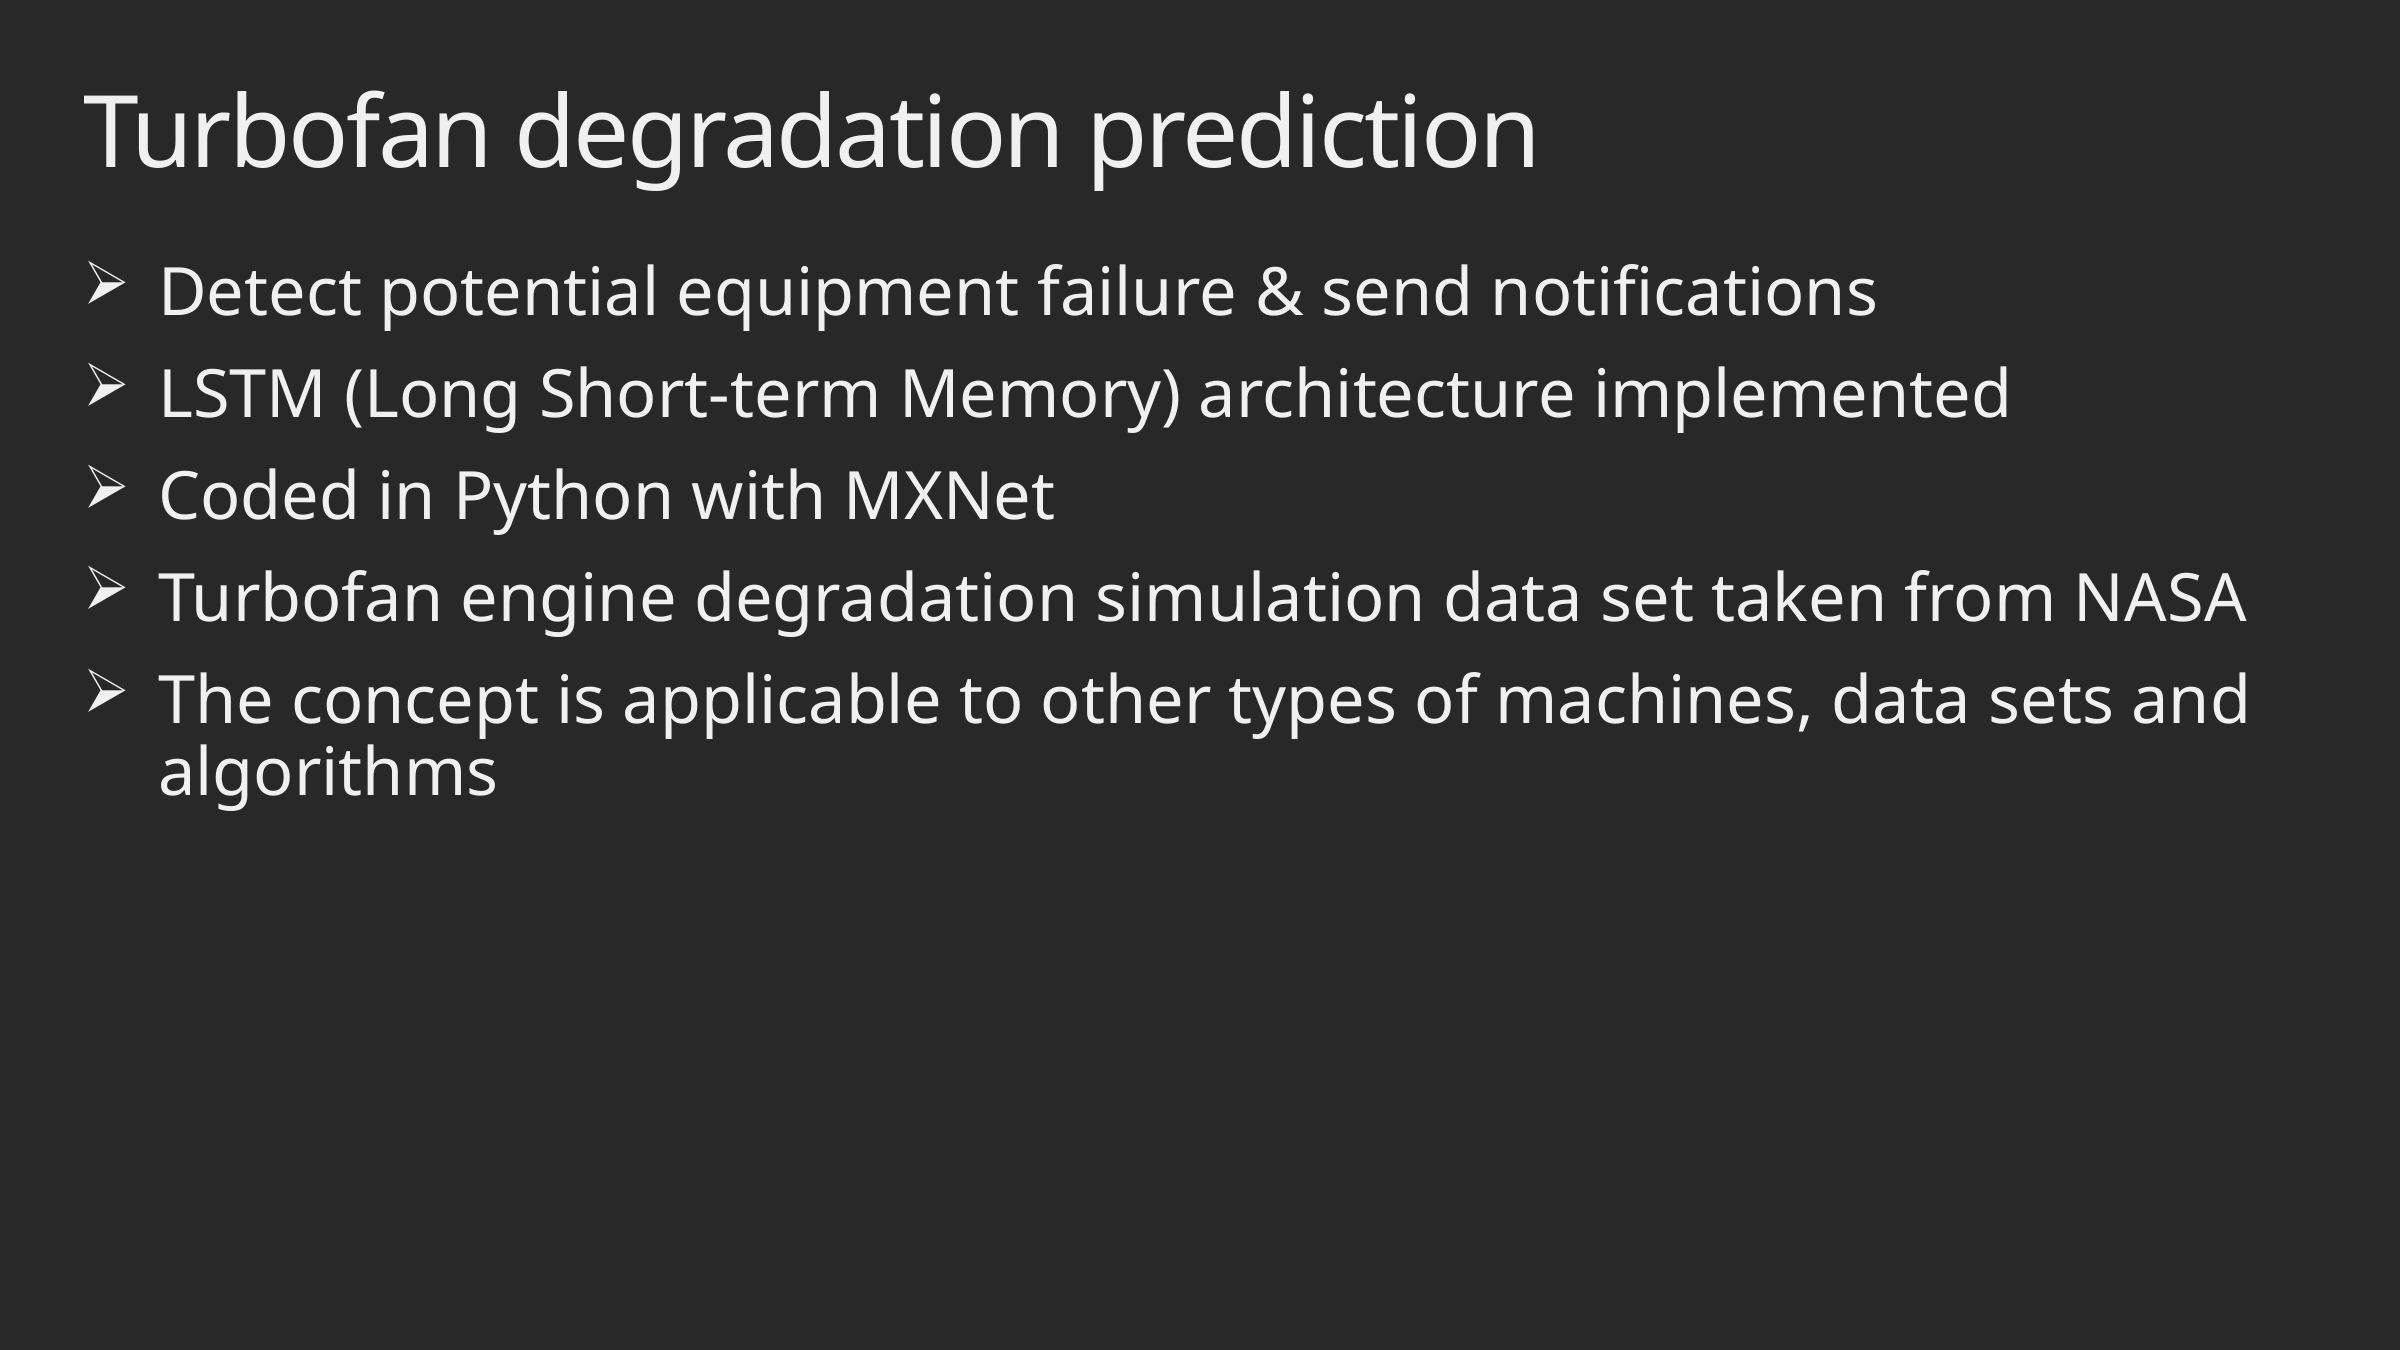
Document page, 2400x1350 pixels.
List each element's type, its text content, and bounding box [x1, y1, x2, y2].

list Detect potential equipment failure & send notifications LSTM (Long Short-term Memory) architecture implemented Coded in Python with MXNet Turbofan engine degradation simulation data set taken from NASA The concept is applicable to other types of machines, data sets and algorithms [53, 234, 2347, 851]
title Turbofan degradation prediction [53, 56, 2347, 234]
